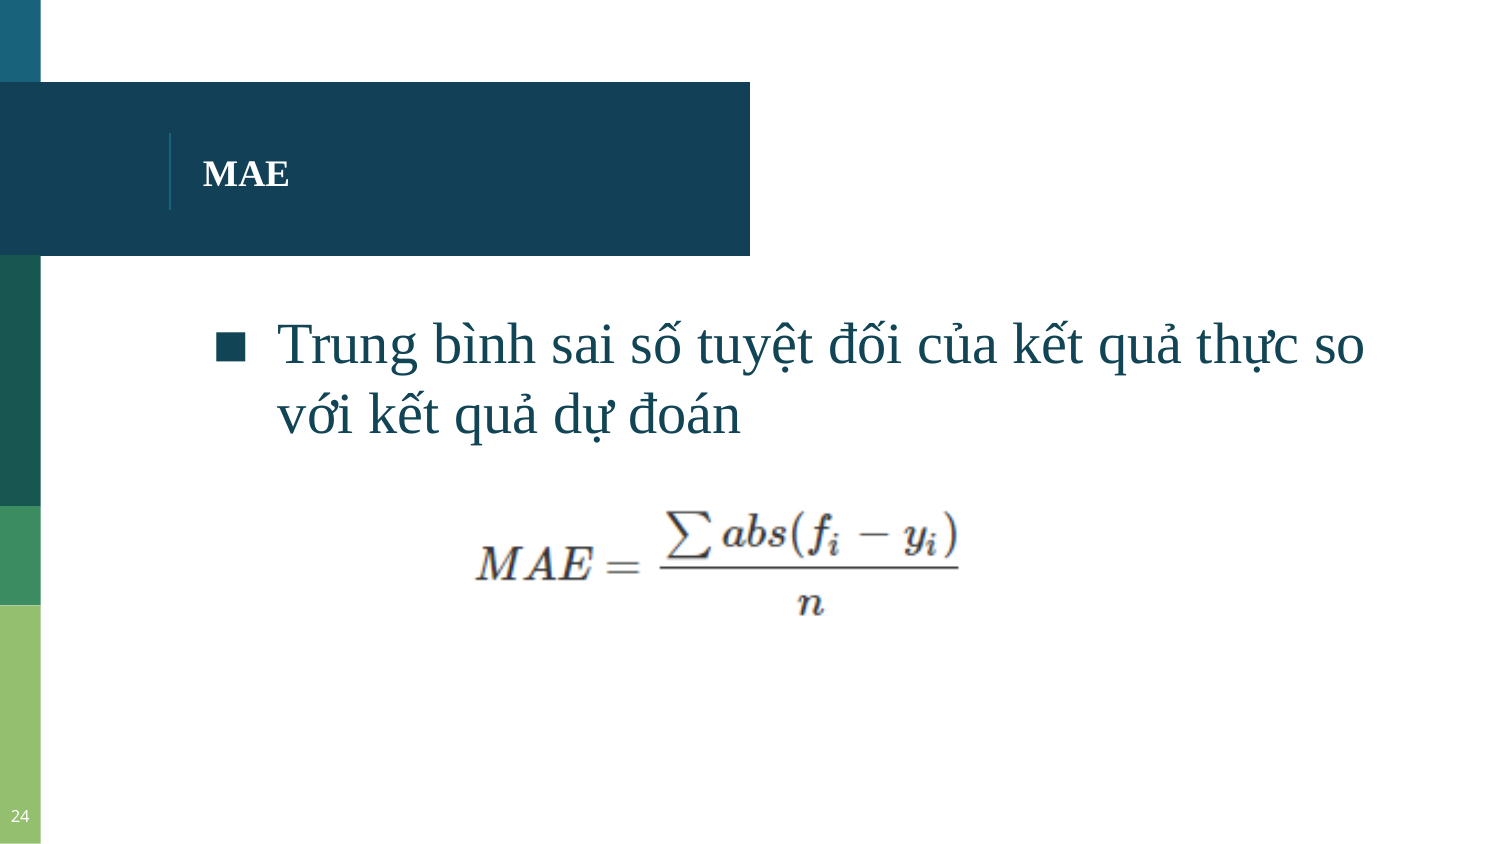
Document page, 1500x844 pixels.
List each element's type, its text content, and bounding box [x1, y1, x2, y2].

title MAE [187, 87, 715, 256]
picture [437, 471, 1063, 670]
list Trung bình sai số tuyệt đối của kết quả thực so với kết quả dự đoán [187, 289, 1425, 808]
slide_number 24 [0, 790, 49, 844]
